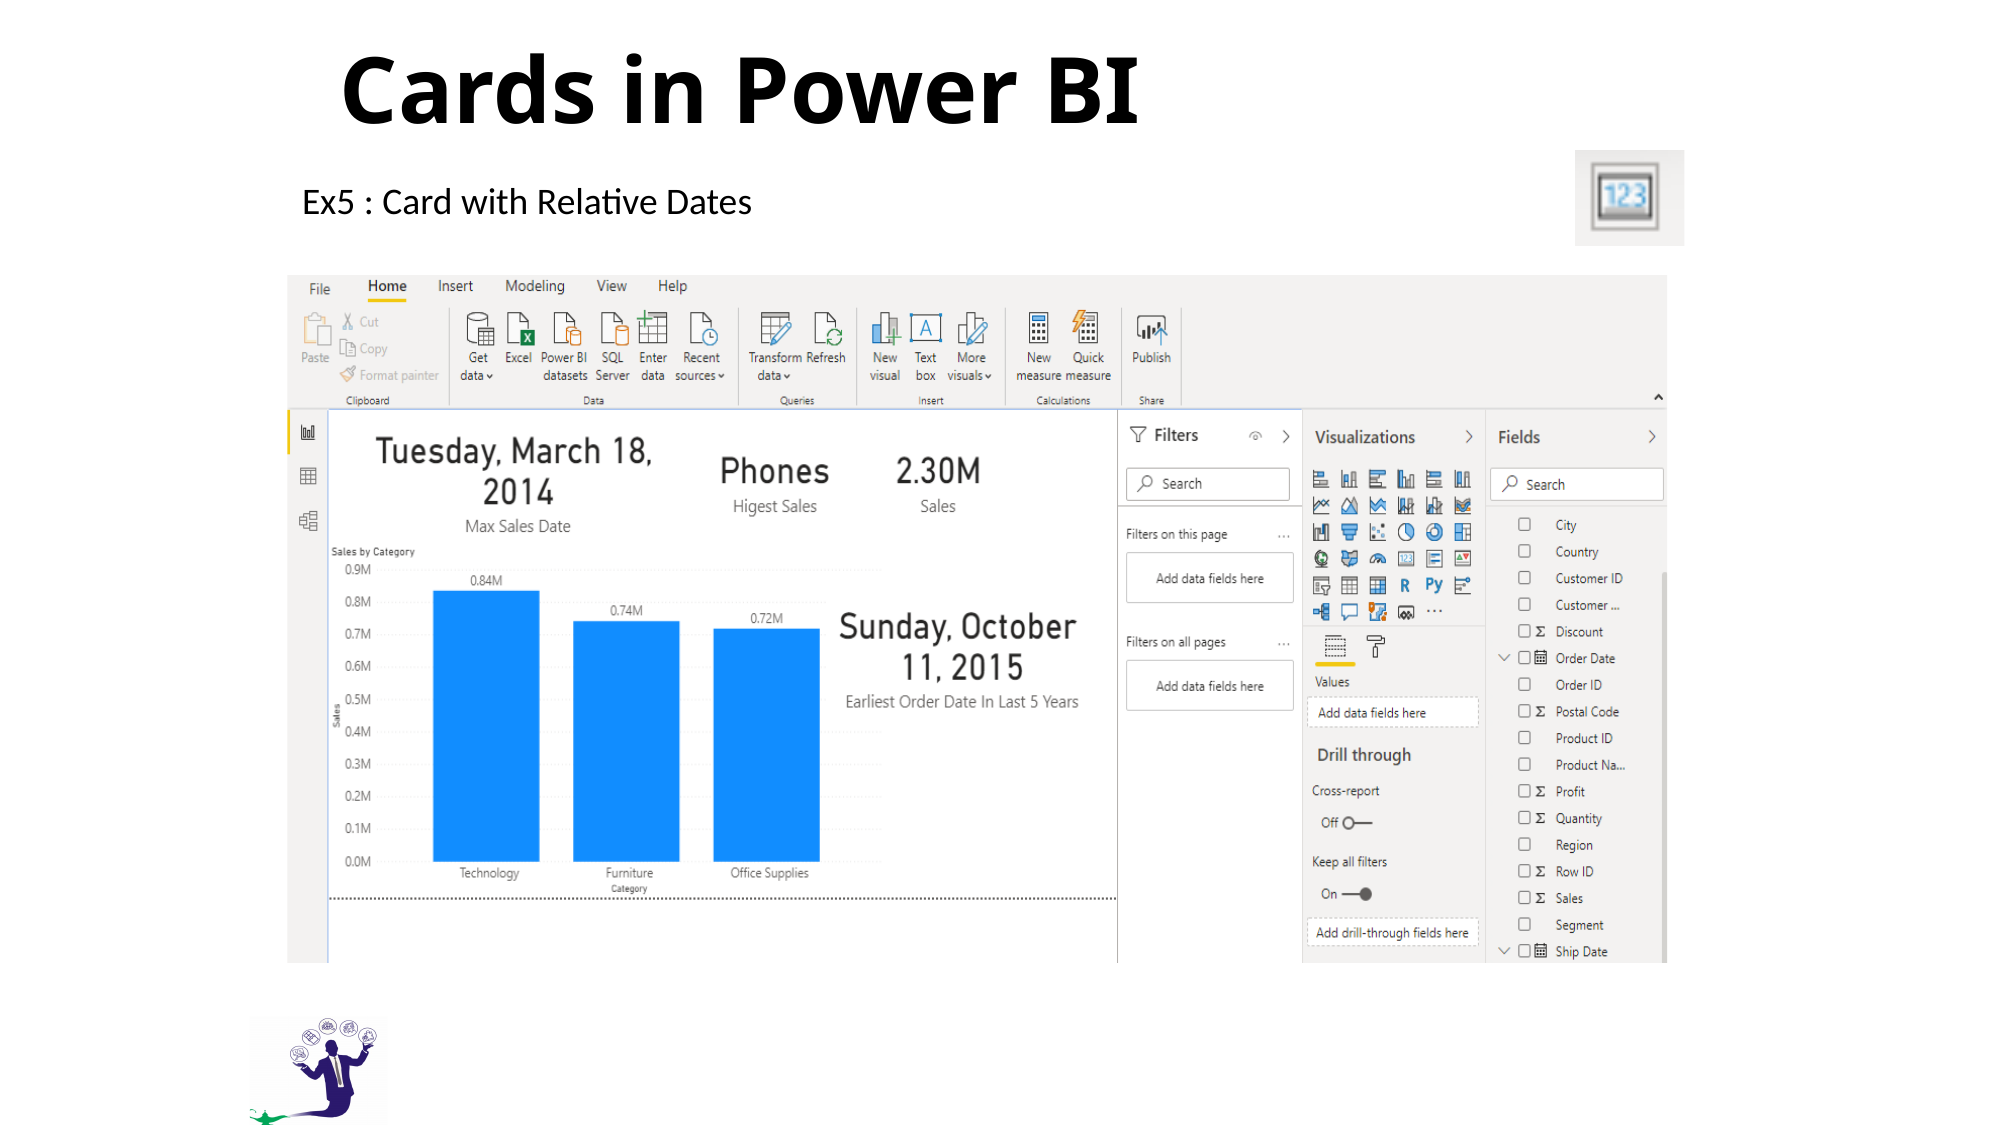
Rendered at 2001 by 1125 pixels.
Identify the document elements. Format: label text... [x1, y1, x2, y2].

picture [1574, 149, 1685, 246]
text_box Ex5 : Card with Relative Dates [287, 169, 1574, 229]
title Cards in Power BI [324, 0, 1675, 169]
picture [287, 274, 1668, 963]
picture [249, 1016, 388, 1125]
